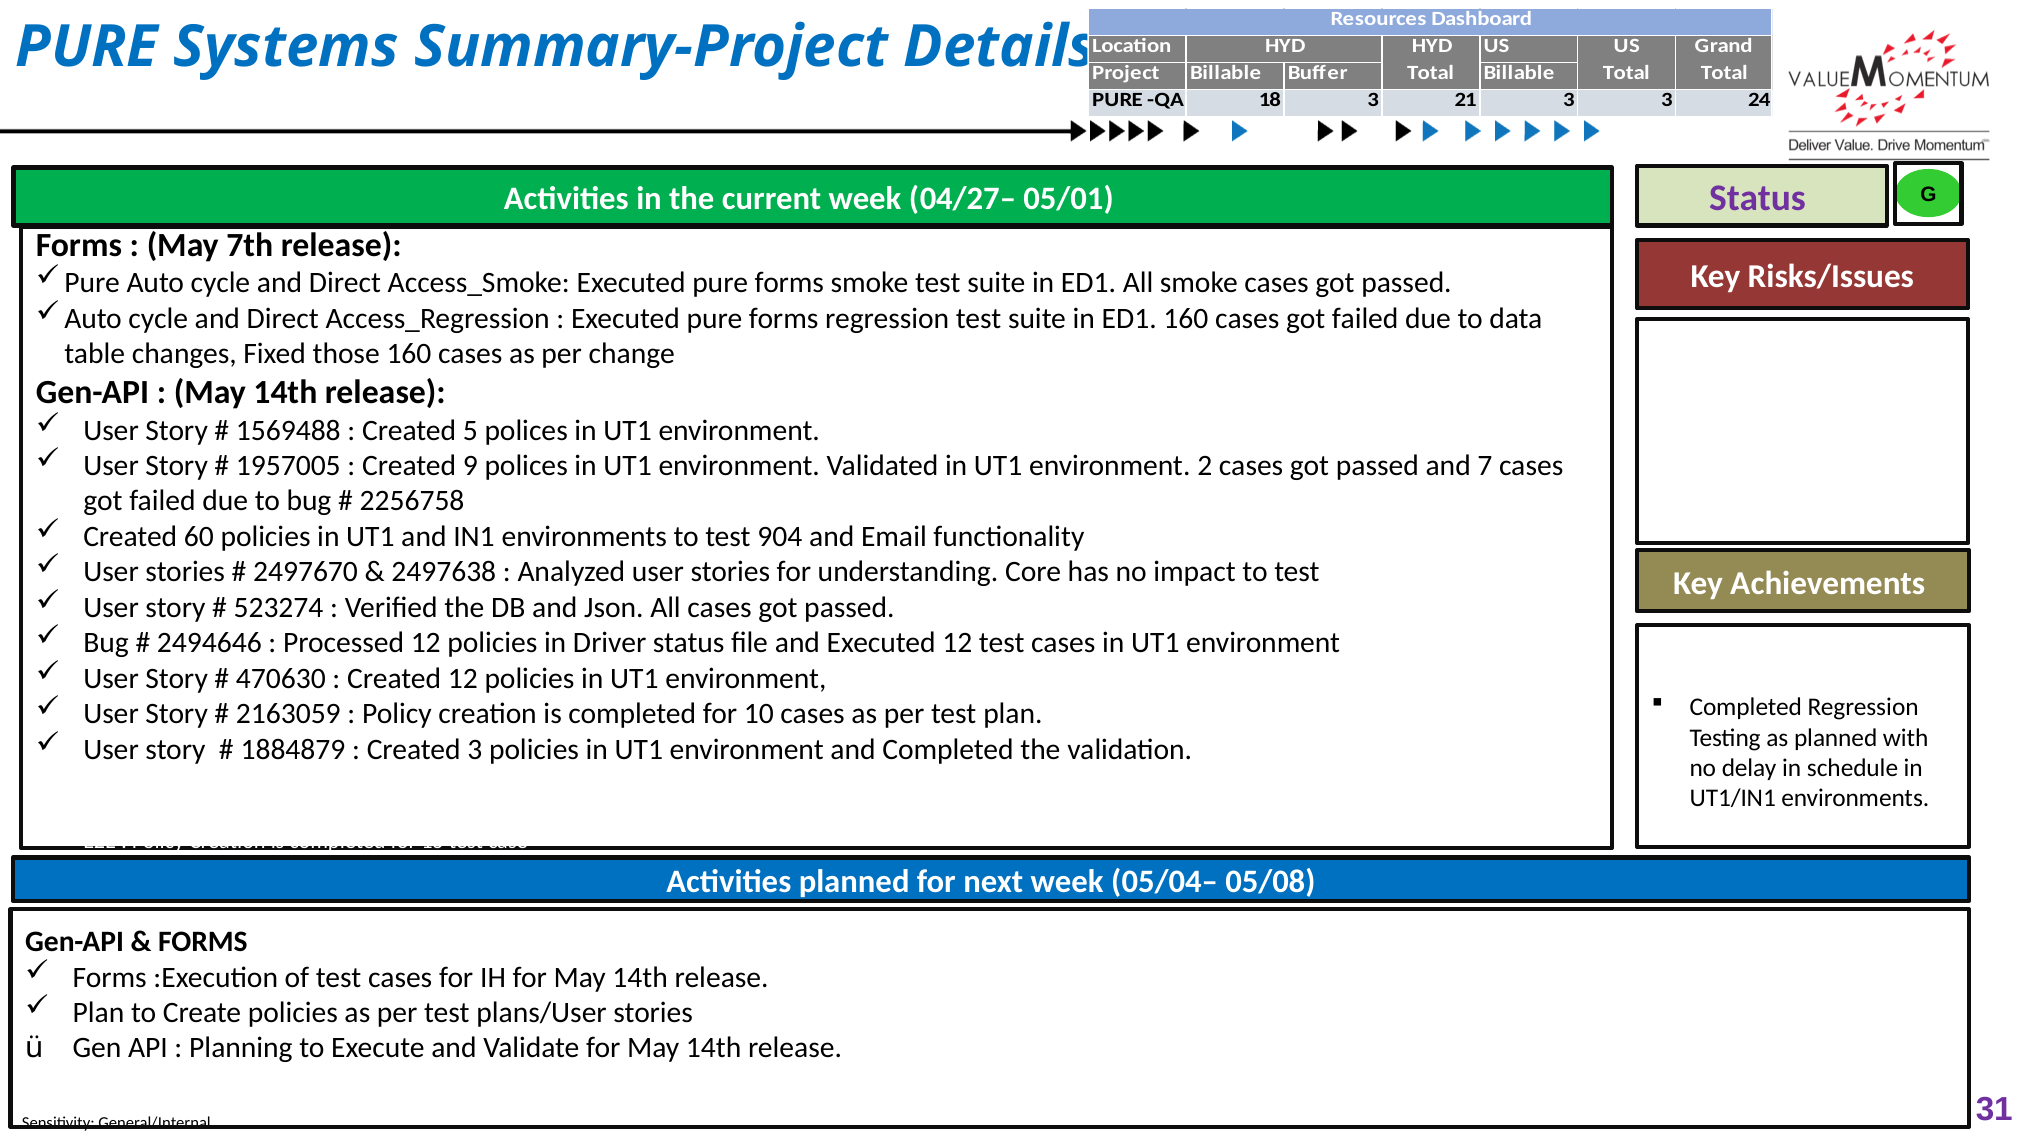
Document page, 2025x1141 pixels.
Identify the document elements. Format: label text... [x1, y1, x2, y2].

text_box [1893, 161, 1964, 226]
text_box Activities planned for next week (05/04– 05/08) [11, 855, 1971, 903]
picture [0, 7, 2004, 170]
text_box Forms : (May 7th release): Pure Auto cycle and Direct Access_Smoke: Executed pure forms smoke test suite in ED1. All smoke cases got passed. Auto cycle and Direct Access_Regression : Executed pure forms regression test suite in ED1. 160 cases got failed due to data table changes, Fixed those 160 cases as per change Gen-API : (May 14th release): User Story # 1569488 : Created 5 polices in UT1 environment. User Story # 1957005 : Created 9 polices in UT1 environment. Validated in UT1 environment. 2 cases got passed and 7 cases got failed due to bug # 2256758 Created 60 policies in UT1 and IN1 environments to test 904 and Email functionality User stories # 2497670 & 2497638 : Analyzed user stories for understanding. Core has no impact to test User story # 523274 : Verified the DB and Json. All cases got passed. Bug # 2494646 : Processed 12 policies in Driver status file and Executed 12 test cases in UT1 environment User Story # 470630 : Created 12 policies in UT1 environment, User Story # 2163059 : Policy creation is completed for 10 cases as per test plan. User story # 1884879 : Created 3 policies in UT1 environment and Completed the validation. User Story # 2059865 : Validated 6 cases in UT1 environment. Validated 6 cases. E2E : Policy Creation is completed for 15 test case [19, 228, 1614, 850]
text_box Gen-API & FORMS Forms :Execution of test cases for IH for May 14th release. Plan to Create policies as per test plans/User stories Gen API : Planning to Execute and Validate for May 14th release. [8, 907, 1971, 1129]
text_box Key Achievements [1635, 548, 1971, 613]
text_box Activities in the current week (04/27– 05/01) [11, 165, 1614, 228]
text_box [1635, 317, 1970, 545]
text_box Key Risks/Issues [1635, 238, 1970, 310]
text_box PURE Systems Summary-Project Details [0, 1, 1775, 86]
text_box Completed Regression Testing as planned with no delay in schedule in UT1/IN1 environments. [1635, 623, 1971, 849]
text_box Status [1635, 164, 1889, 228]
